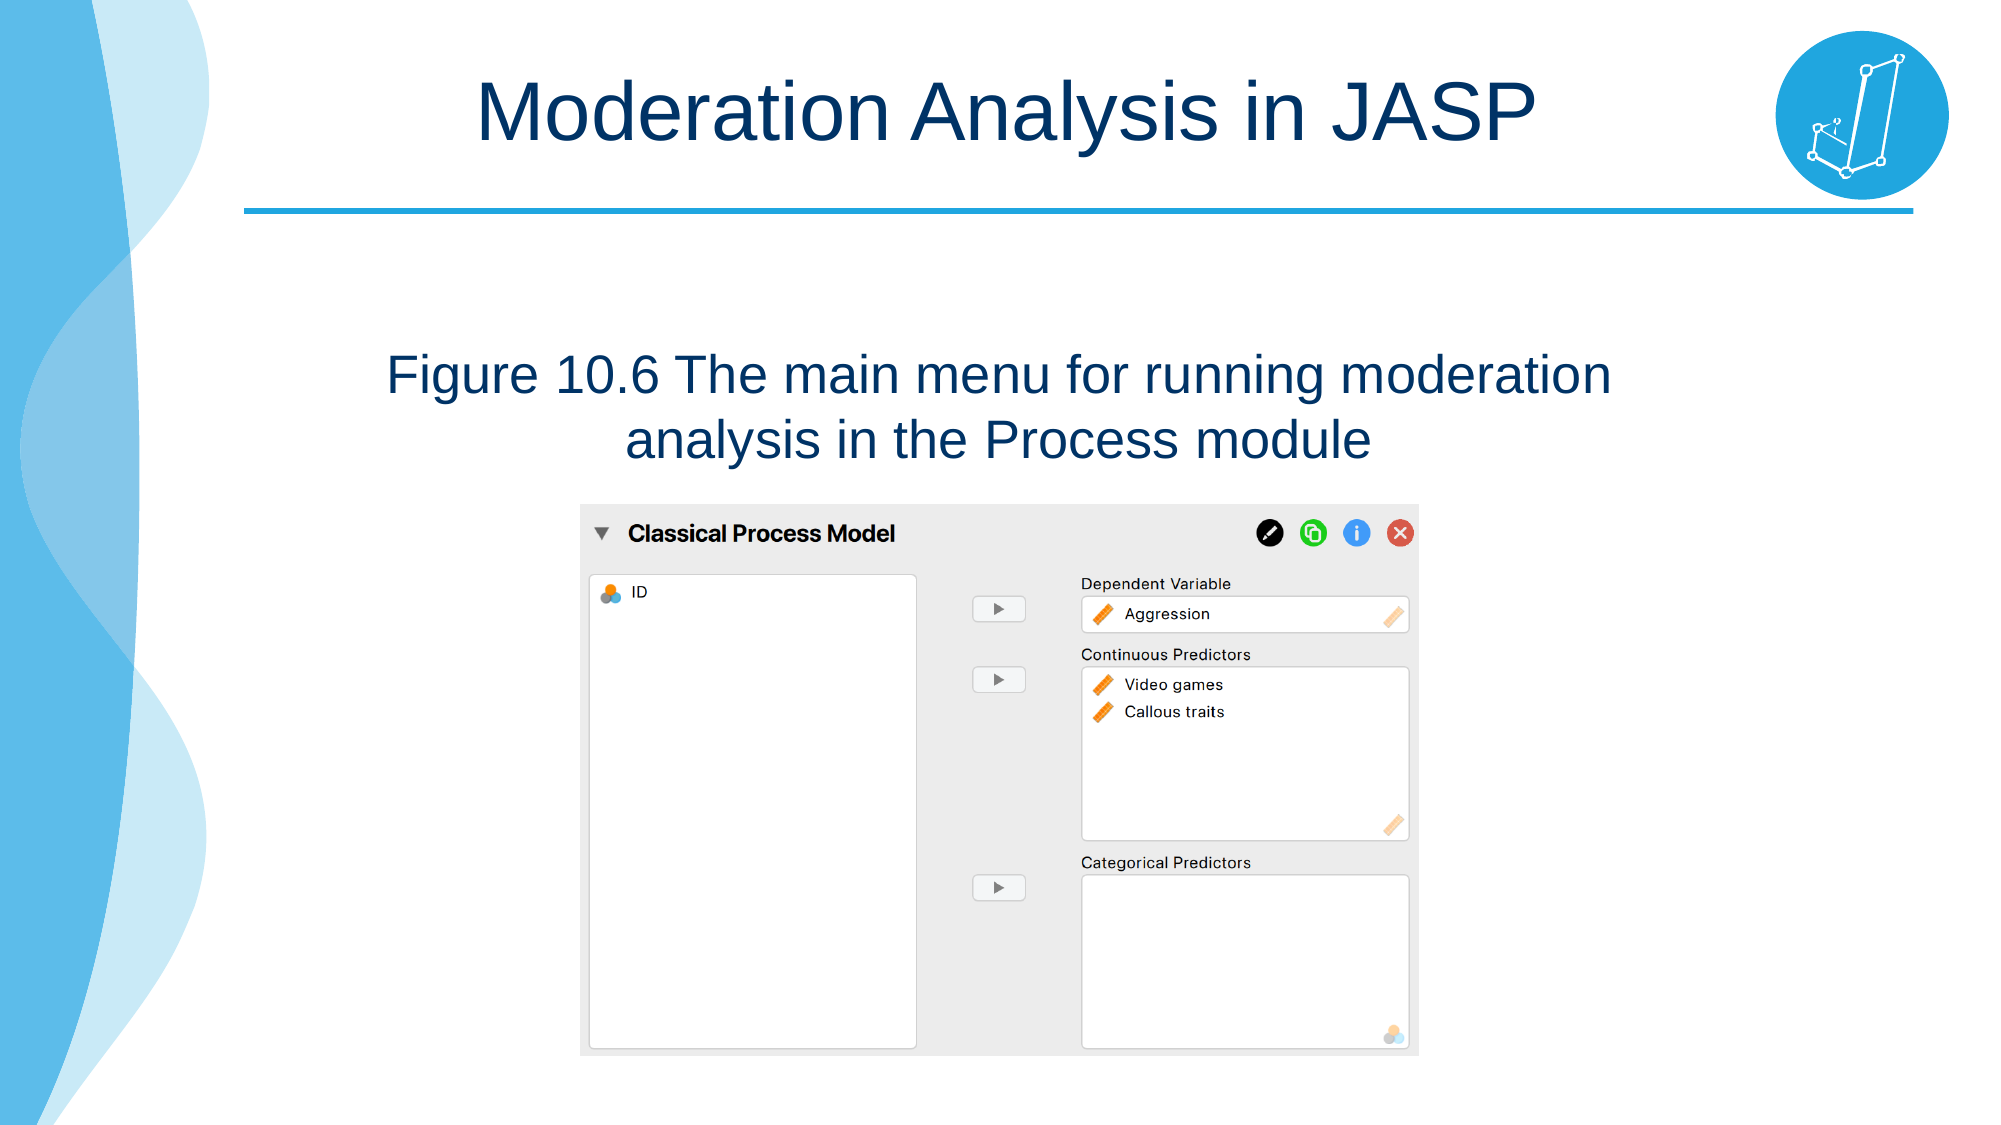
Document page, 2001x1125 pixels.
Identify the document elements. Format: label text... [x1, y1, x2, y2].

picture [580, 504, 1420, 1056]
list Figure 10.6 The main menu for running moderation analysis in the Process module [353, 331, 1647, 461]
title Moderation Analysis in JASP [244, 19, 1772, 212]
